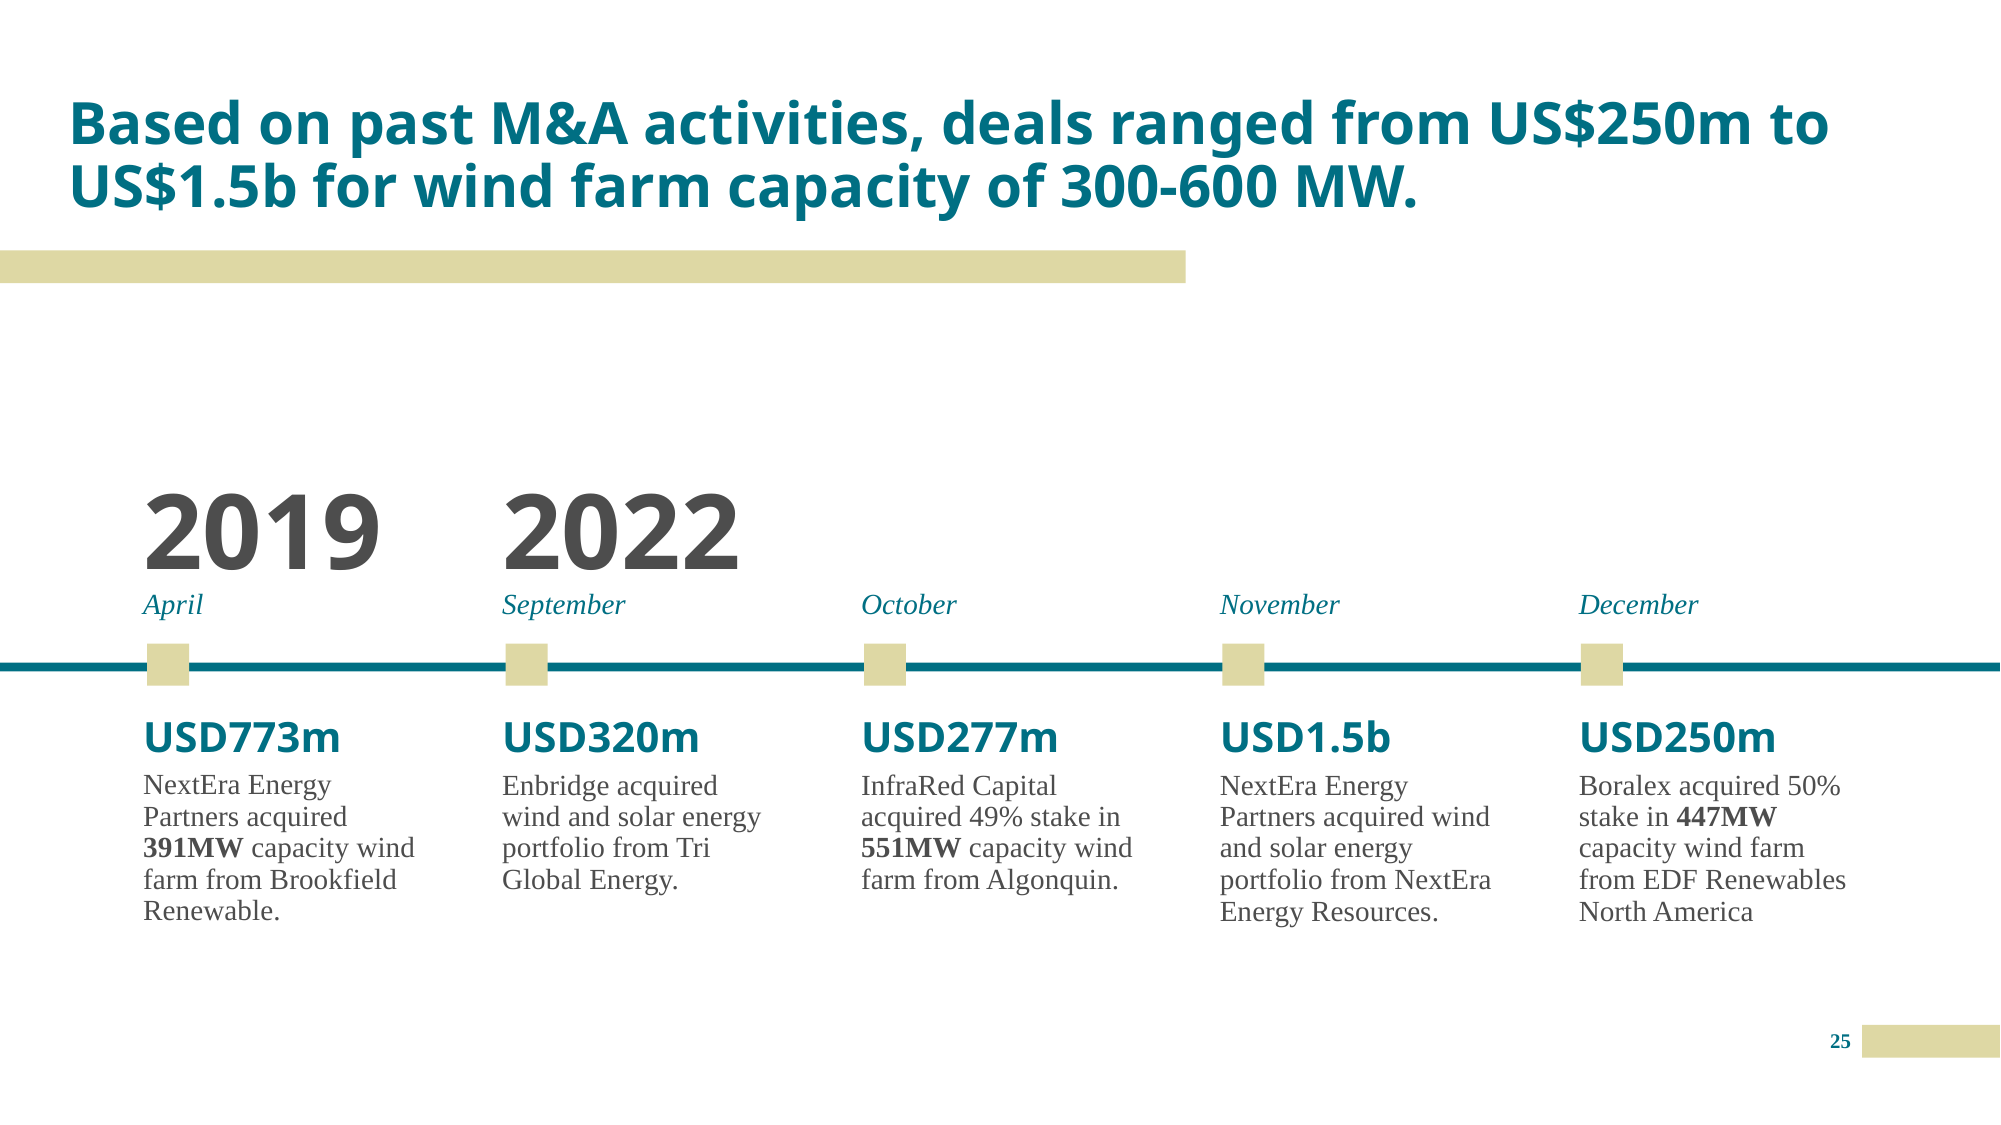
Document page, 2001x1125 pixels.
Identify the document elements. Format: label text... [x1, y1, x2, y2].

list October [855, 589, 1139, 627]
list USD1.5b [1213, 706, 1498, 762]
list NextEra Energy Partners acquired 391MW capacity wind farm from Brookfield Renewable. [137, 769, 421, 957]
list NextEra Energy Partners acquired wind and solar energy portfolio from NextEra Energy Resources. [1213, 769, 1498, 957]
list 2019 [137, 479, 421, 579]
list Boralex acquired 50% stake in 447MW capacity wind farm from EDF Renewables North America [1572, 769, 1857, 957]
list December [1572, 589, 1857, 627]
list April [137, 589, 421, 627]
list Enbridge acquired wind and solar energy portfolio from Tri Global Energy. [496, 769, 780, 957]
list InfraRed Capital acquired 49% stake in 551MW capacity wind farm from Algonquin. [855, 769, 1151, 957]
list USD250m [1572, 706, 1857, 762]
text_box Based on past M&A activities, deals ranged from US$250m to US$1.5b for wind farm capacity of 300-600 MW. [68, 59, 1932, 255]
slide_number 25 [1818, 1027, 1863, 1065]
list USD773m [137, 706, 421, 762]
list 2022 [496, 479, 780, 579]
list USD277m [855, 706, 1151, 762]
list November [1213, 589, 1498, 627]
list USD320m [496, 706, 780, 762]
list September [496, 589, 780, 627]
